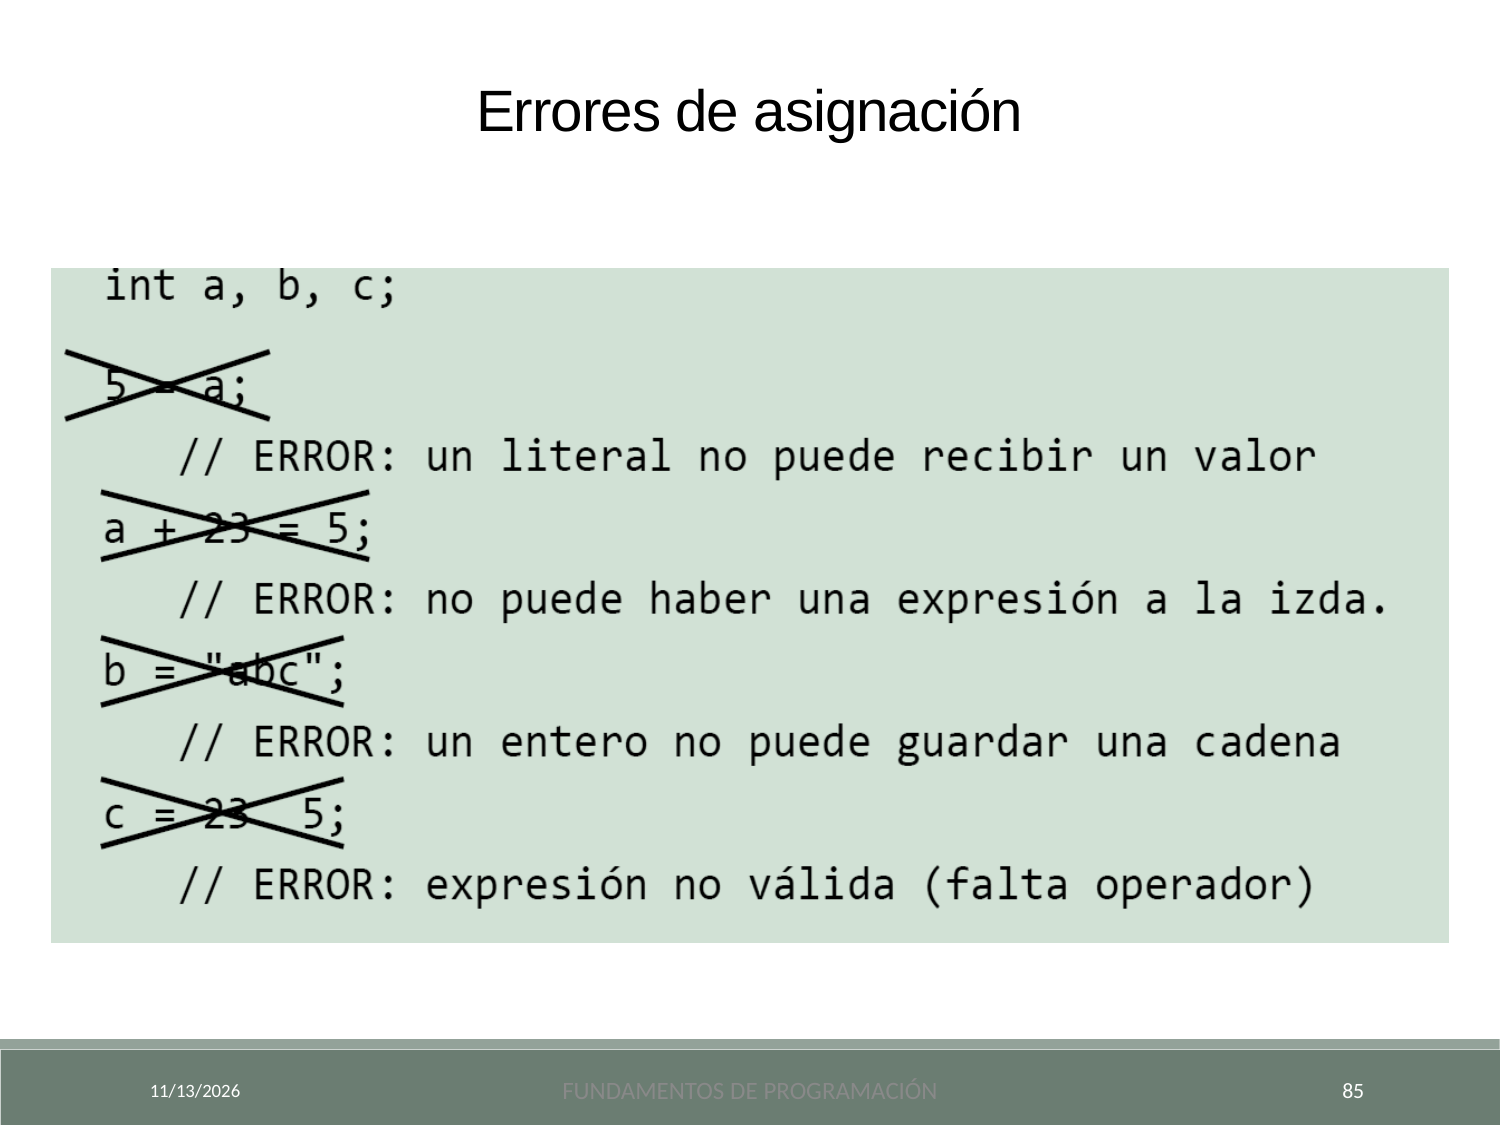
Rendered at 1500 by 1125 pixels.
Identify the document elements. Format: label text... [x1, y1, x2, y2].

title Errores de asignación [0, 47, 1500, 152]
slide_number 85 [1217, 1059, 1380, 1120]
footer Fundamentos de Programación [453, 1059, 1047, 1120]
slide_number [134, 1059, 440, 1120]
picture [51, 268, 1449, 943]
